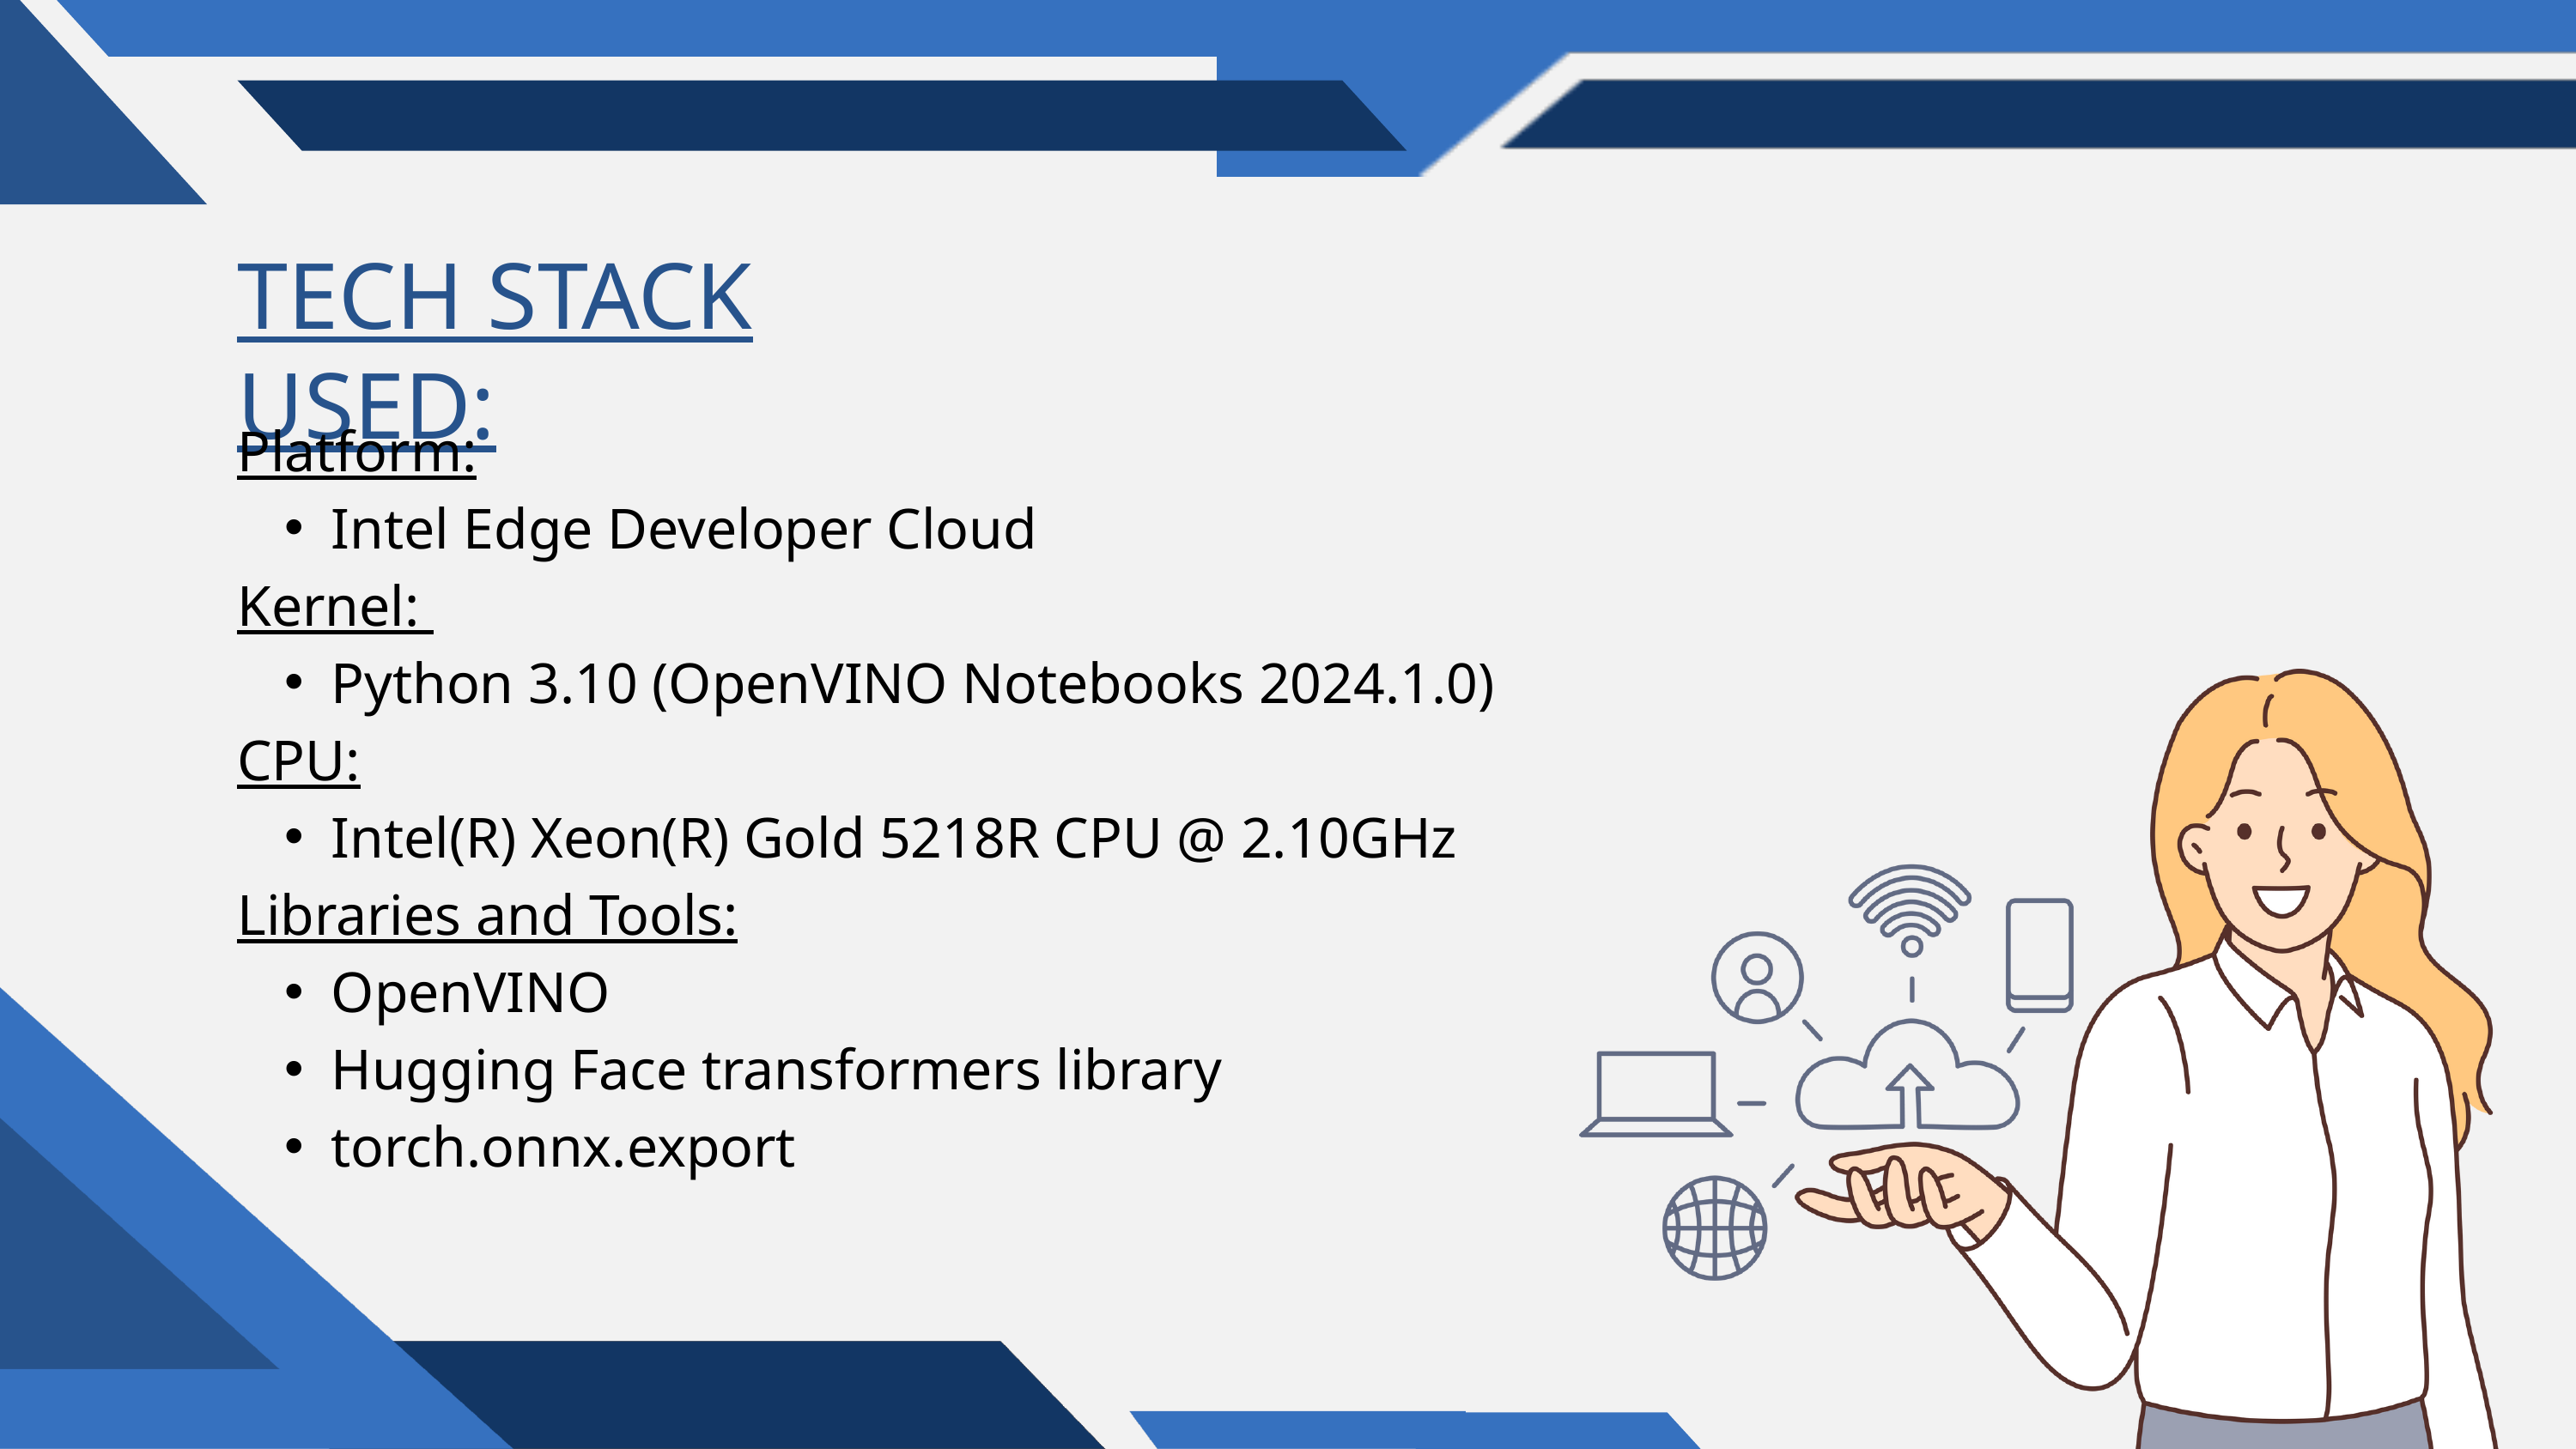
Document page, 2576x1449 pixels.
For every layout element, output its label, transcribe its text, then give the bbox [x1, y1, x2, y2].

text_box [1382, 1412, 1777, 1449]
text_box [1216, 0, 2576, 177]
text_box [0, 0, 208, 205]
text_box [214, 0, 1345, 58]
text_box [237, 80, 1407, 151]
text_box [0, 987, 1466, 1449]
text_box Platform: Intel Edge Developer Cloud Kernel: Python 3.10 (OpenVINO Notebooks 2024.1.0) CPU: Intel(R) Xeon(R) Gold 5218R CPU @ 2.10GHz Libraries and Tools: OpenVINO Hugging Face transformers library torch.onnx.export [237, 404, 1819, 1256]
text_box TECH STACK USED: [237, 238, 998, 404]
text_box [1579, 669, 2502, 1449]
